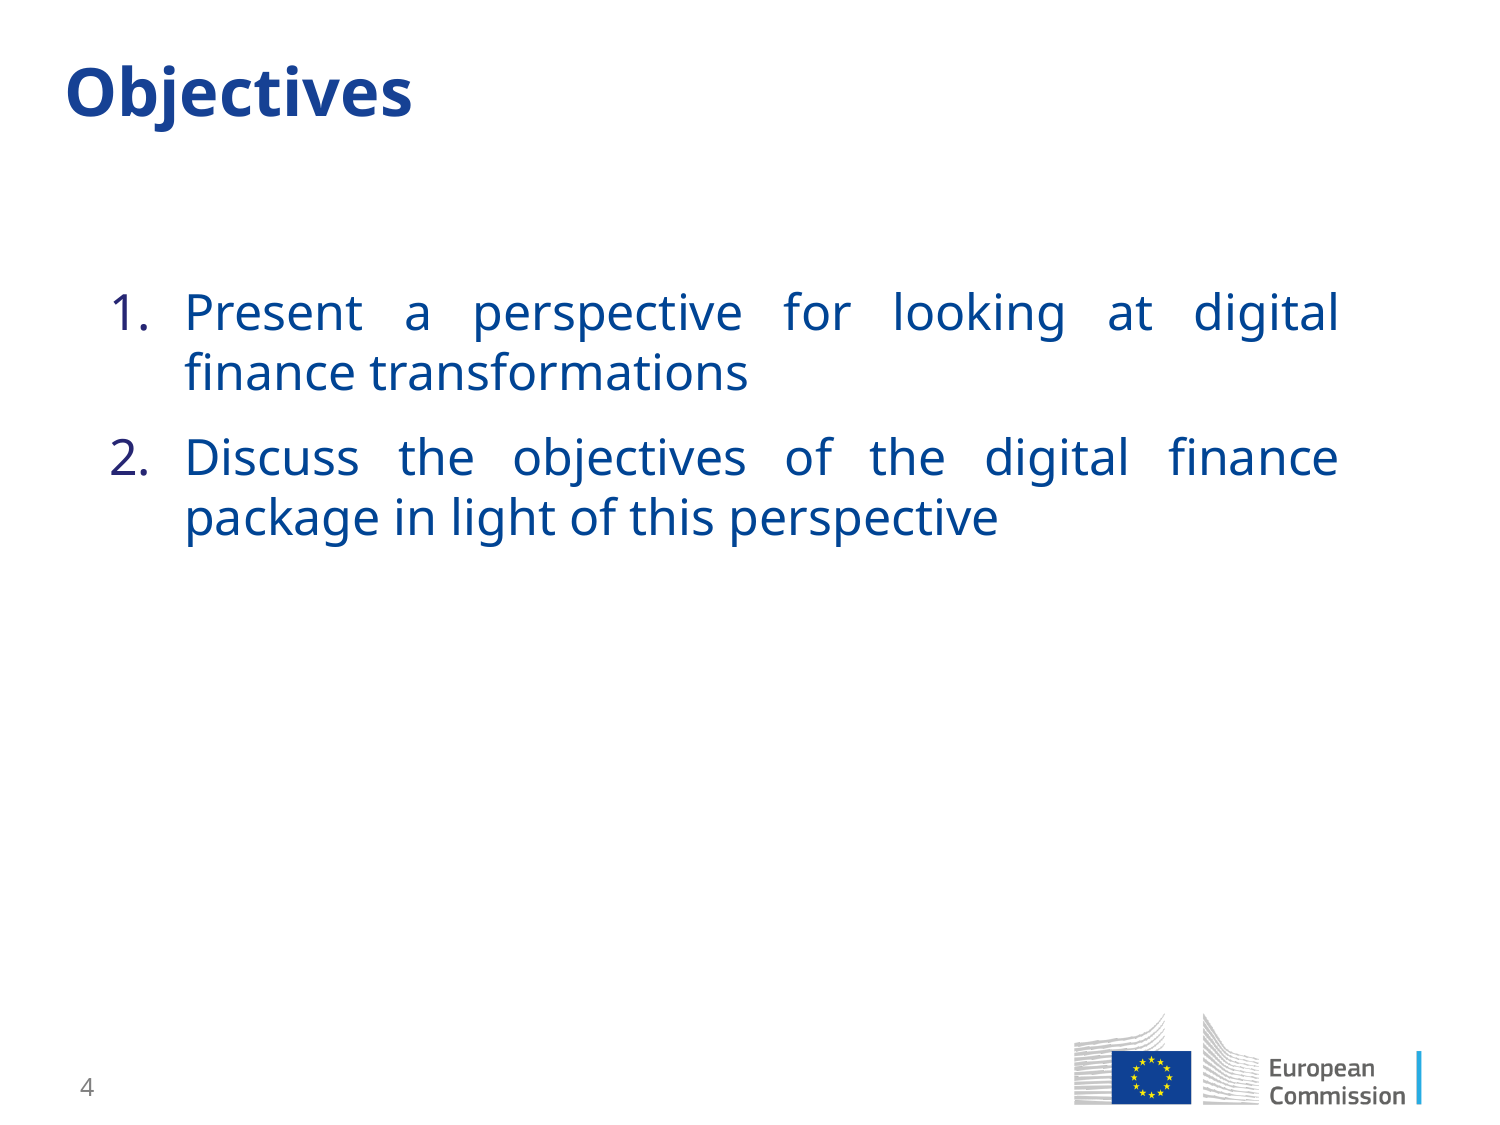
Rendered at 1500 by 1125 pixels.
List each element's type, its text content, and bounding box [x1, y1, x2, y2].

picture [1045, 999, 1450, 1118]
text_box Objectives [49, 42, 1470, 137]
text_box Present a perspective for looking at digital finance transformations Discuss the objectives of the digital finance package in light of this perspective [94, 140, 1356, 1017]
